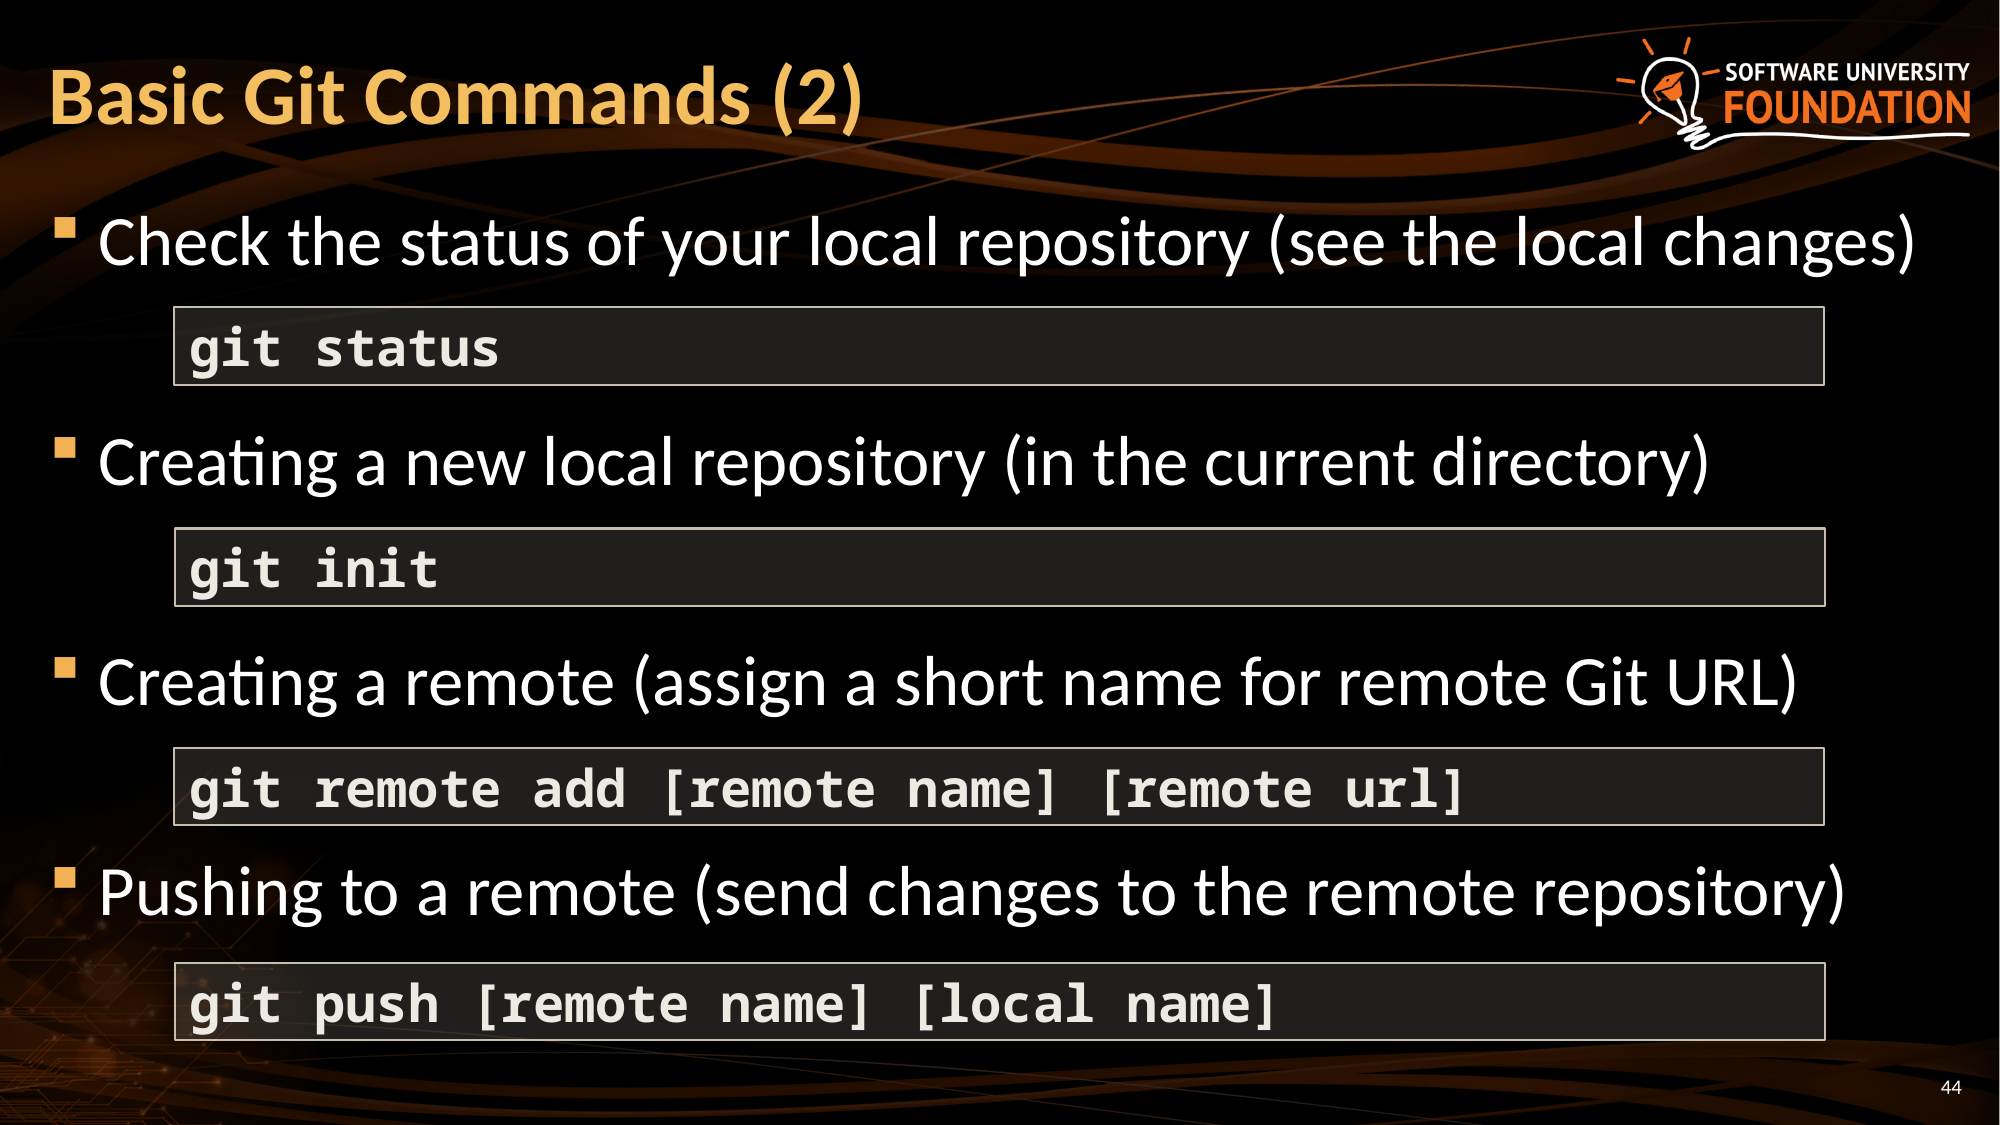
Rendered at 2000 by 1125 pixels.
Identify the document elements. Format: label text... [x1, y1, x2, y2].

list Check the status of your local repository (see the local changes) Creating a new local repository (in the current directory) Creating a remote (assign a short name for remote Git URL) Pushing to a remote (send changes to the remote repository) [31, 188, 1968, 1103]
title Basic Git Commands (2) [30, 6, 1602, 189]
picture [0, 0, 2000, 1125]
text_box git push [remote name] [local name] [174, 962, 1825, 1040]
text_box git status [174, 307, 1825, 385]
text_box git init [174, 528, 1825, 606]
text_box git remote add [remote name] [remote url] [174, 747, 1825, 826]
